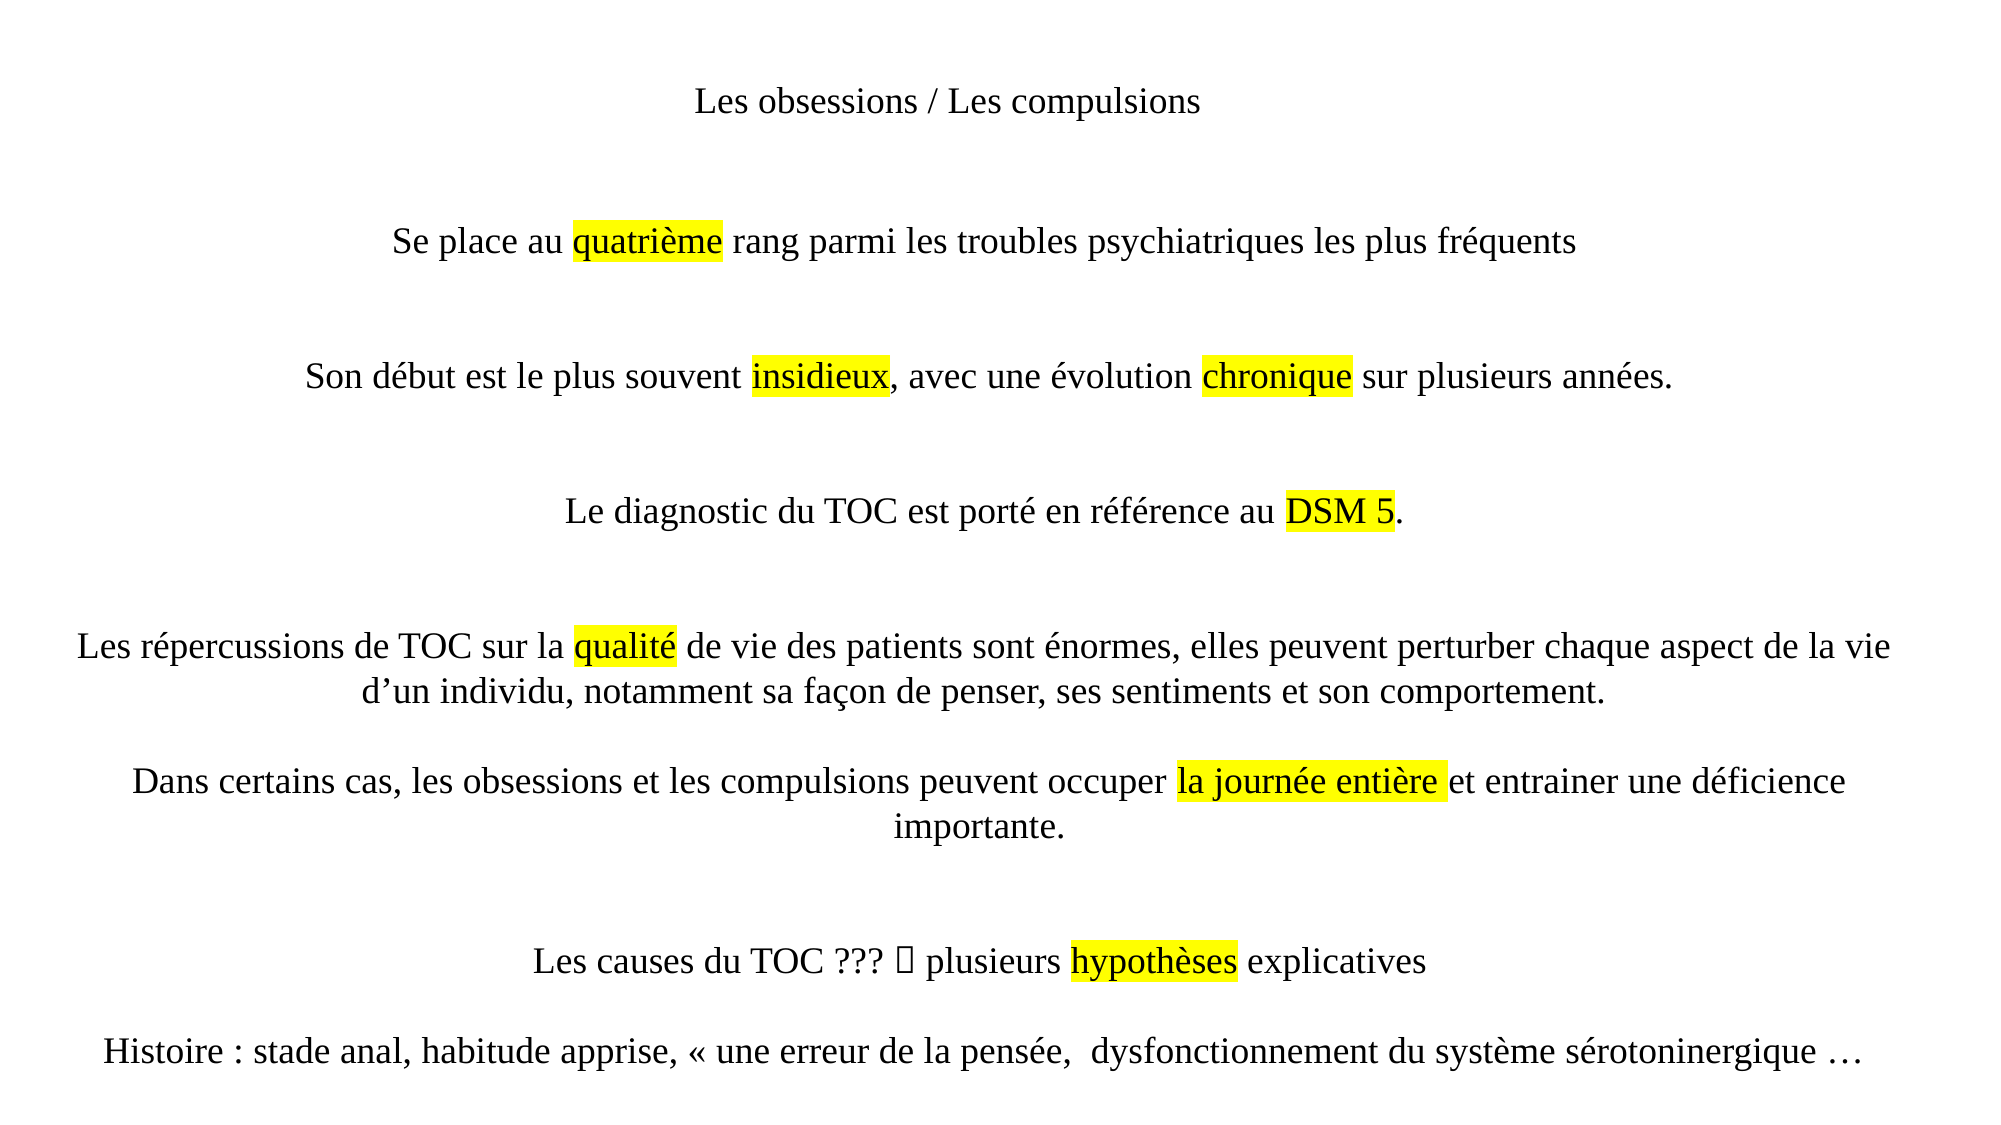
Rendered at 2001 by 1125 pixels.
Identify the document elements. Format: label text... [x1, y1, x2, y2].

text_box Les obsessions / Les compulsions [679, 68, 1226, 129]
text_box Se place au quatrième rang parmi les troubles psychiatriques les plus fréquents Son début est le plus souvent insidieux, avec une évolution chronique sur plusieurs années. Le diagnostic du TOC est porté en référence au DSM 5. Les répercussions de TOC sur la qualité de vie des patients sont énormes, elles peuvent perturber chaque aspect de la vie d’un individu, notamment sa façon de penser, ses sentiments et son comportement. Dans certains cas, les obsessions et les compulsions peuvent occuper la journée entière et entrainer une déficience importante. Les causes du TOC ???  plusieurs hypothèses explicatives Histoire : stade anal, habitude apprise, « une erreur de la pensée, dysfonctionnement du système sérotoninergique … [23, 118, 1946, 1079]
